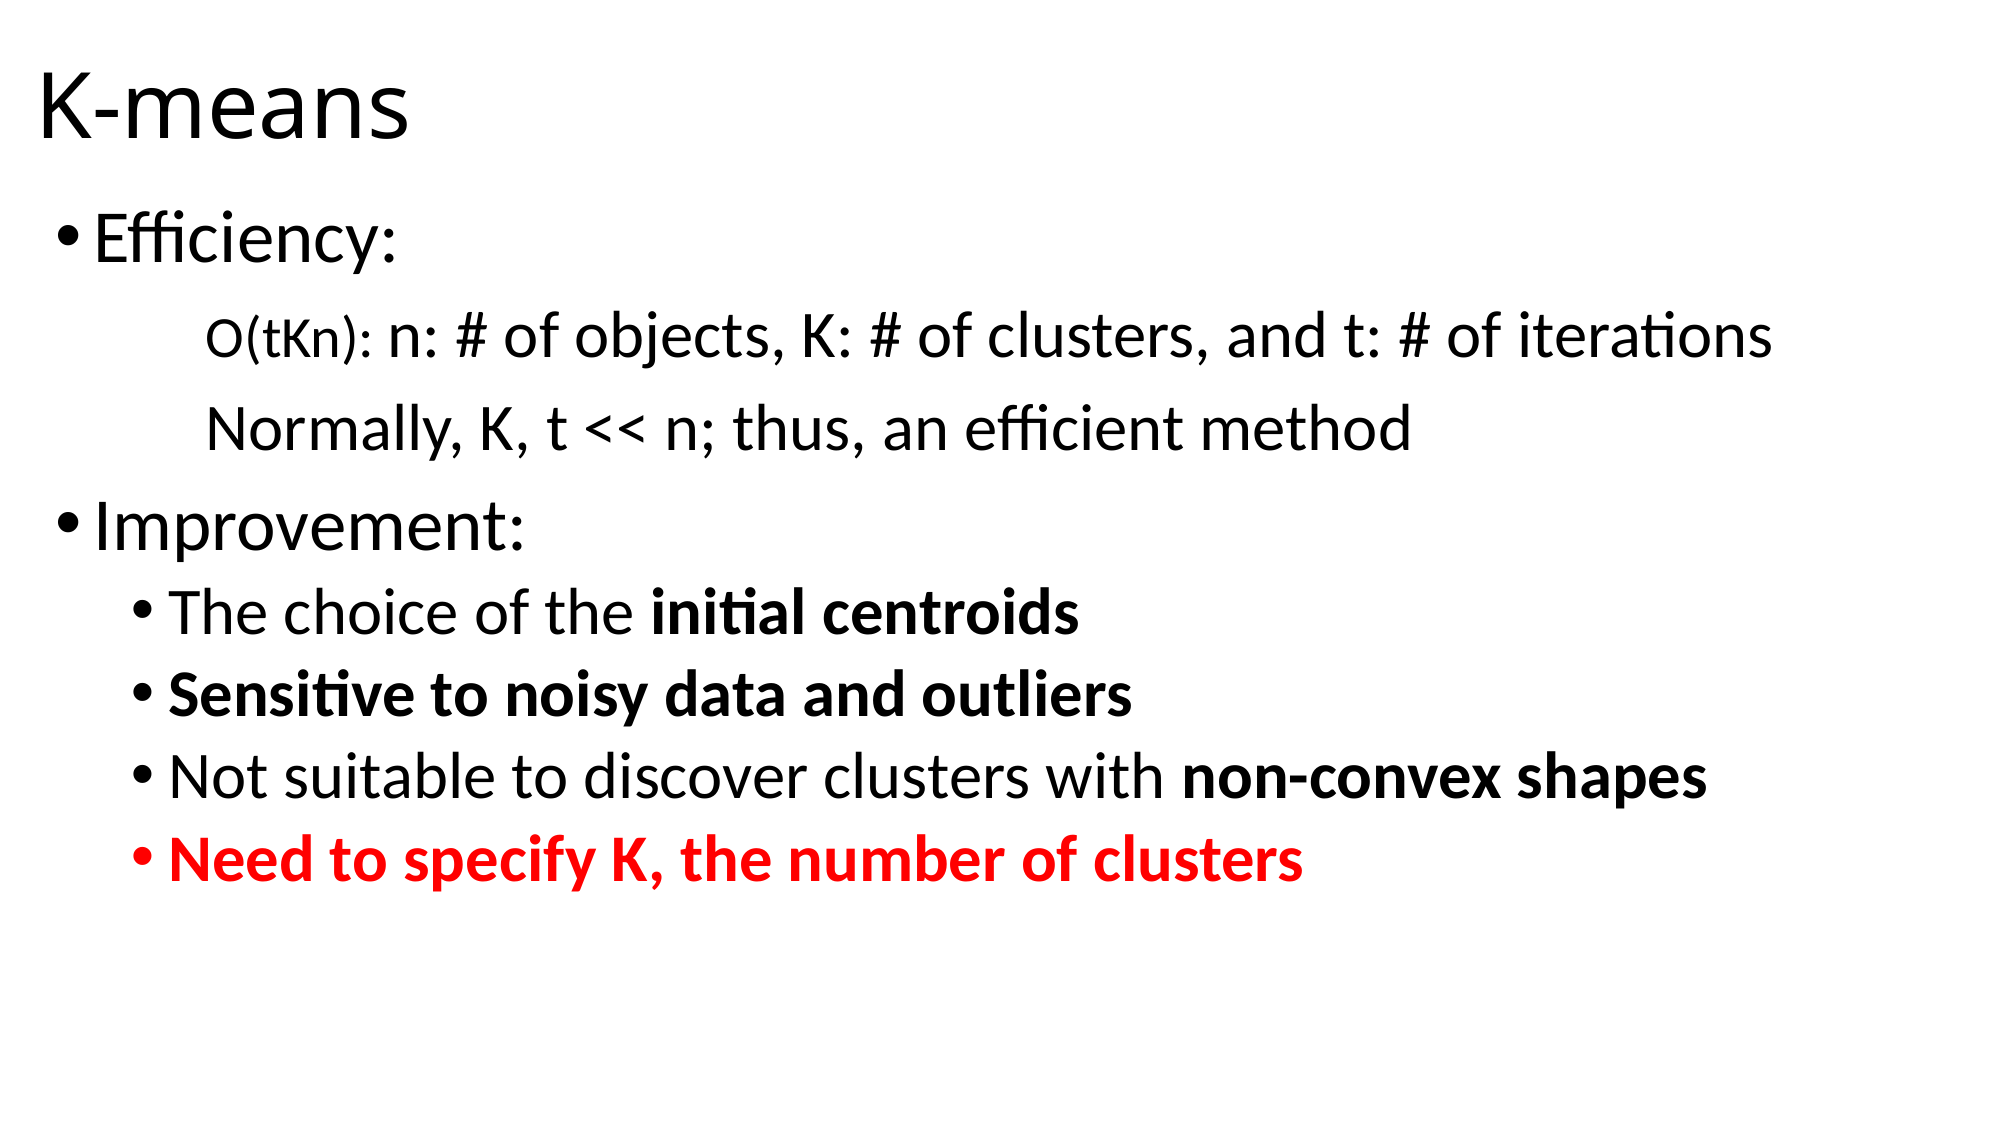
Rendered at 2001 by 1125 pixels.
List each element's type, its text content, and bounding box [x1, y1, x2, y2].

title K-means [20, 0, 1746, 218]
list Efficiency: O(tKn): n: # of objects, K: # of clusters, and t: # of iterations Normally, K, t << n; thus, an efficient method Improvement: The choice of the initial centroids Sensitive to noisy data and outliers Not suitable to discover clusters with non-convex shapes Need to specify K, the number of clusters [40, 190, 1922, 1087]
